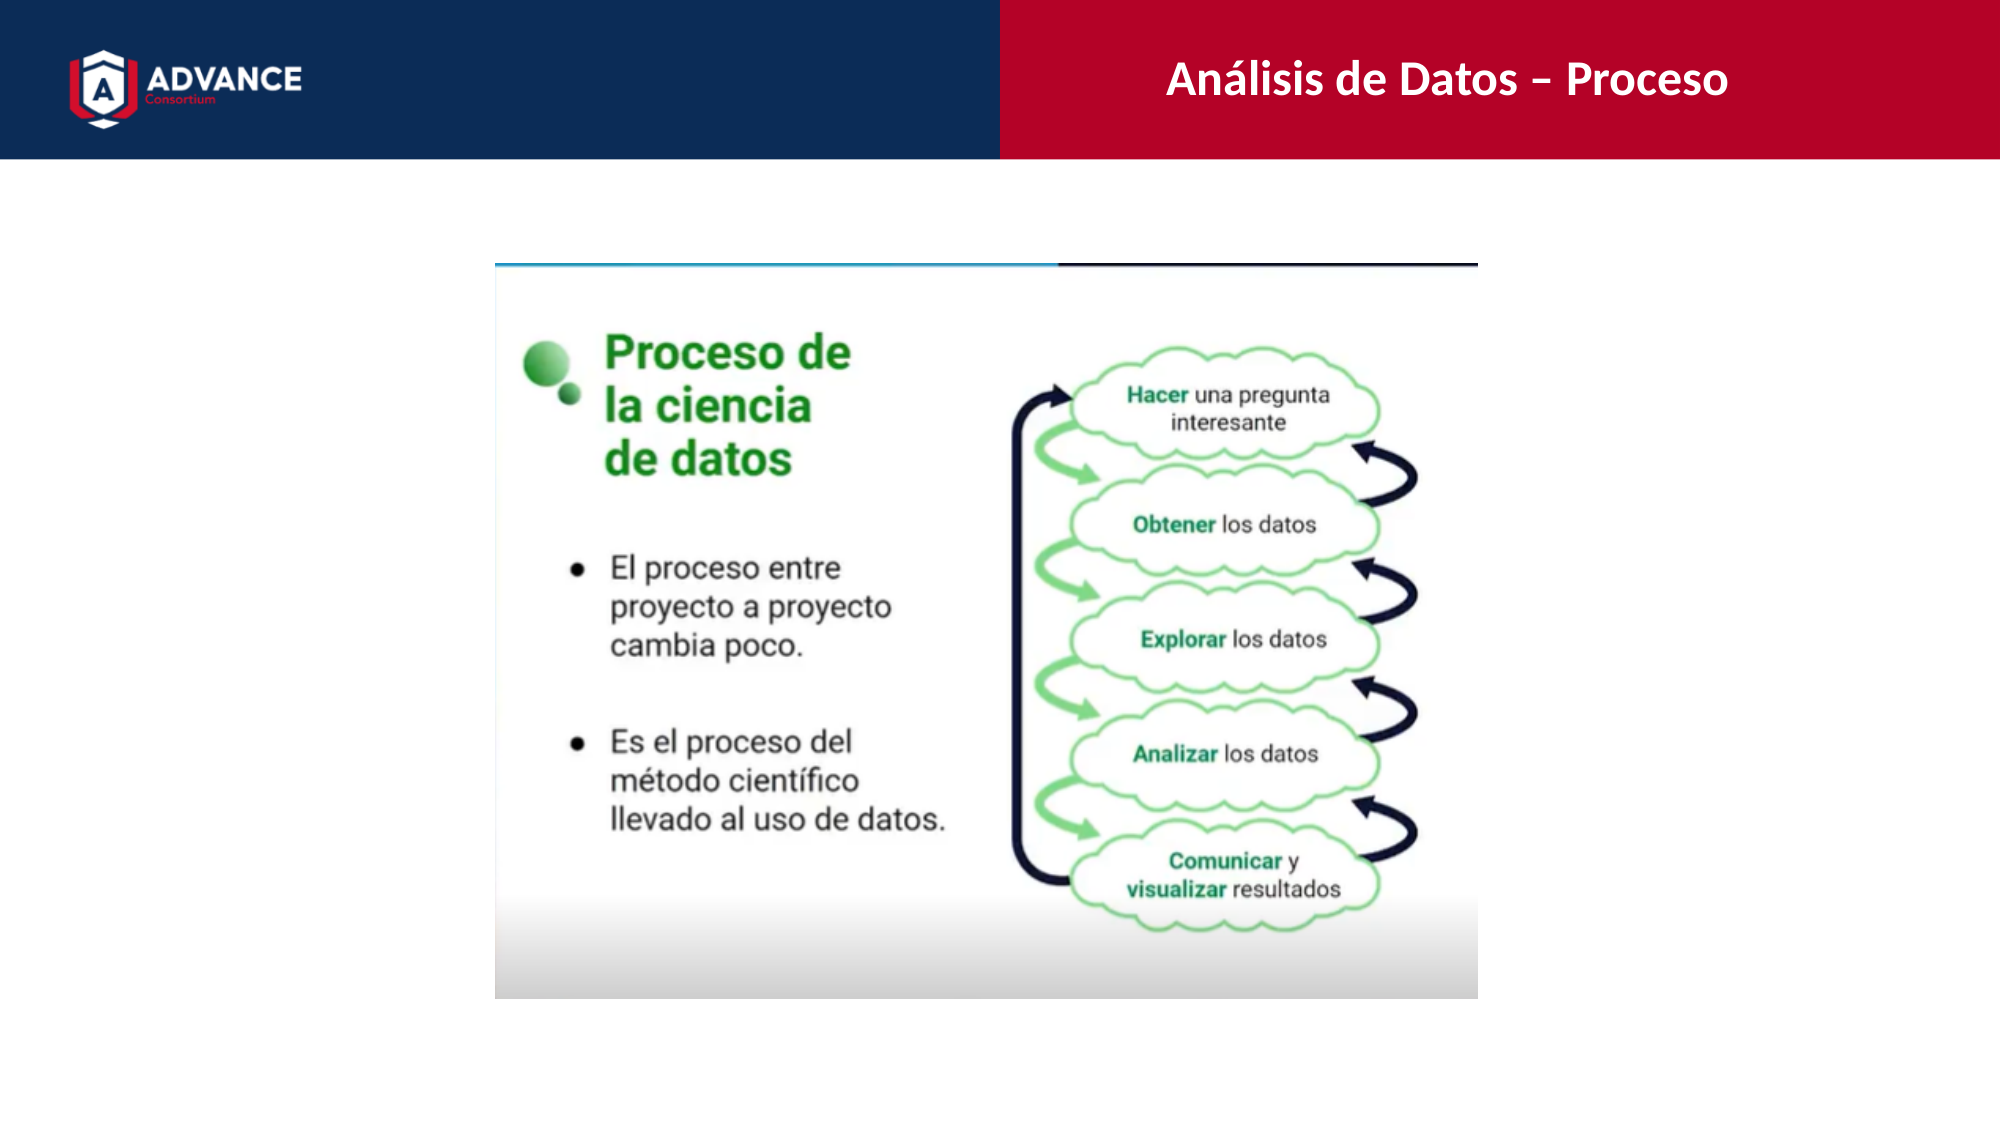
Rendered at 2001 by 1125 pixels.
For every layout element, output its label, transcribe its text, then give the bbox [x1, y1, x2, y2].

picture [0, 0, 2000, 1125]
text_box Análisis de Datos – Proceso [1151, 37, 1852, 113]
